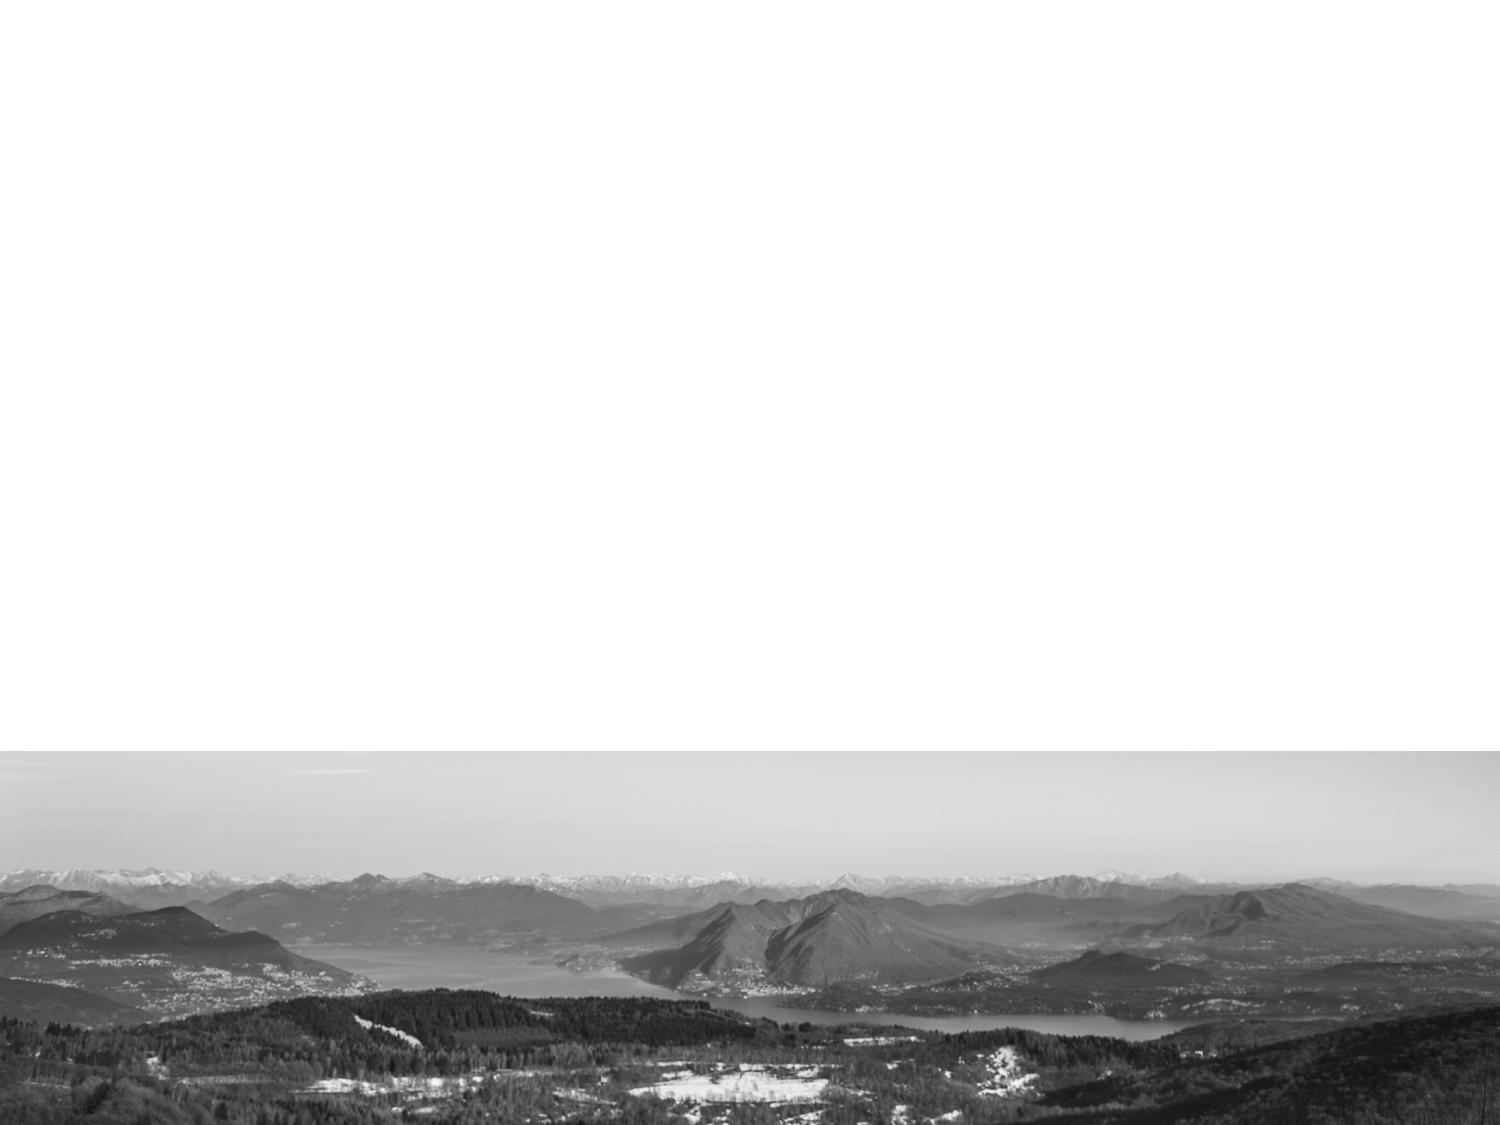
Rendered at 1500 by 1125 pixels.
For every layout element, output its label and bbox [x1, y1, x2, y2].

picture [0, 751, 1500, 1125]
